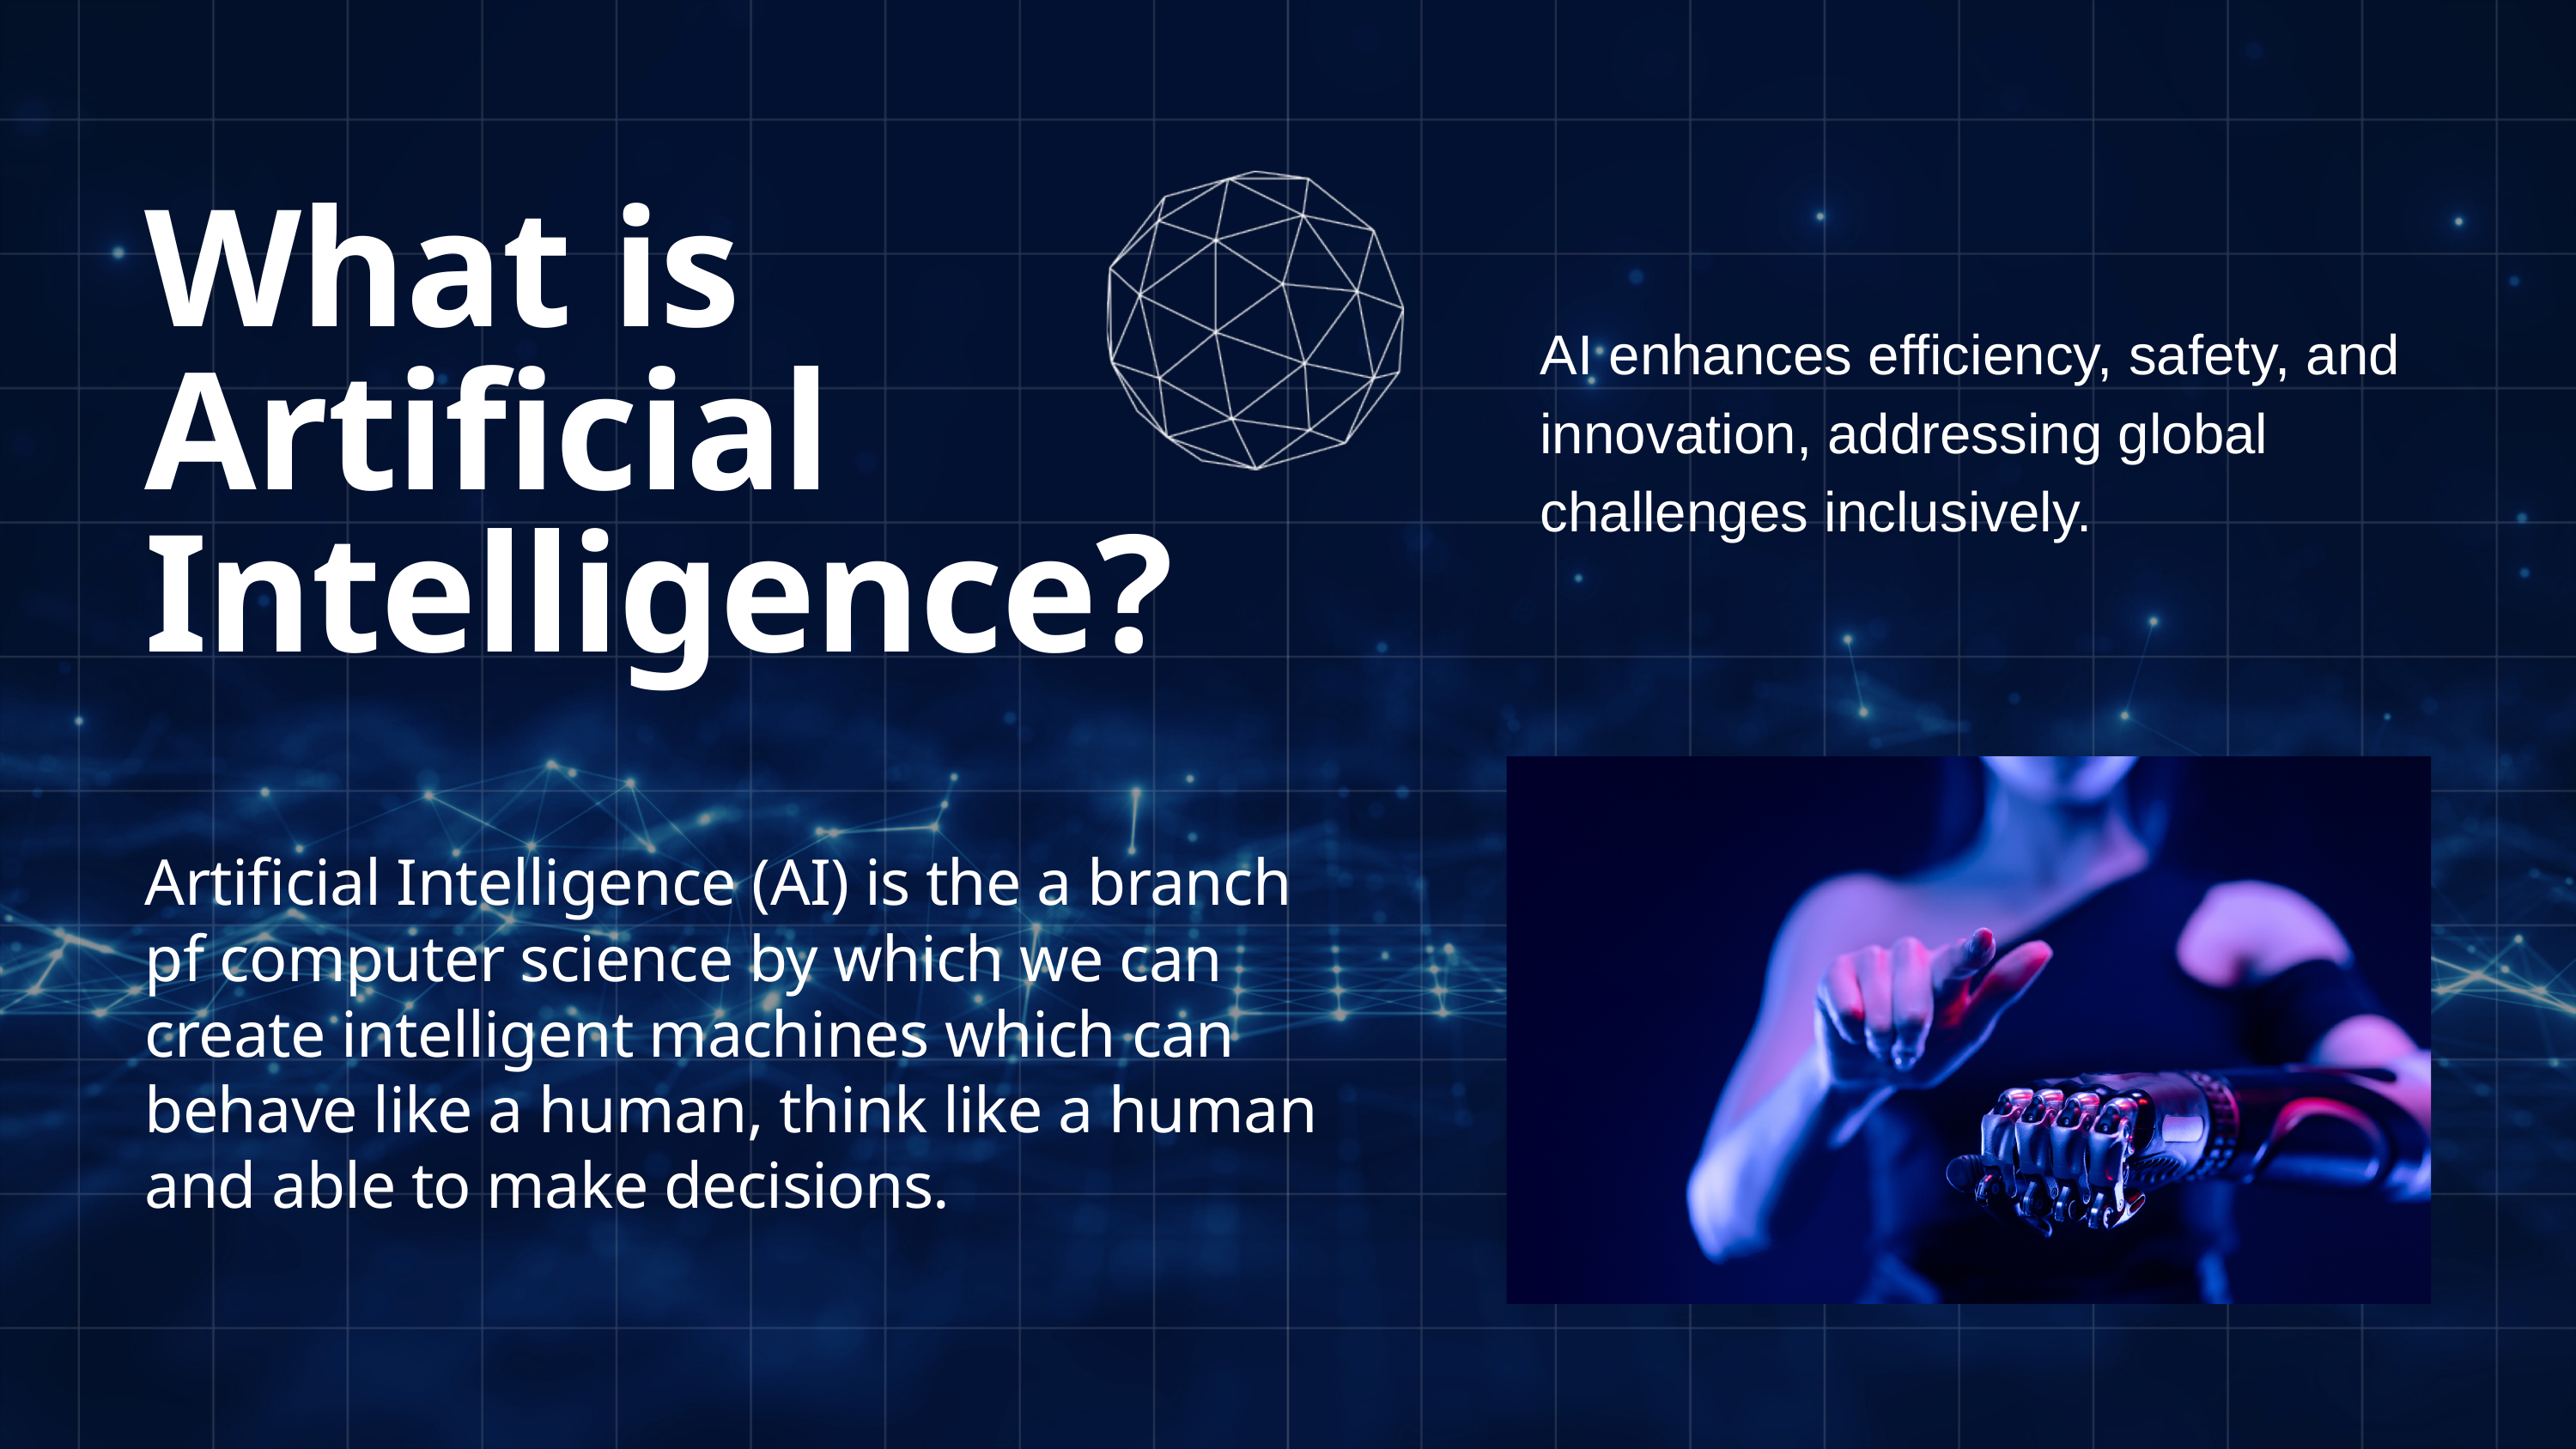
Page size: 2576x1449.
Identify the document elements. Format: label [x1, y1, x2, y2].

text_box [0, 0, 2576, 1449]
text_box [1506, 756, 2432, 1304]
